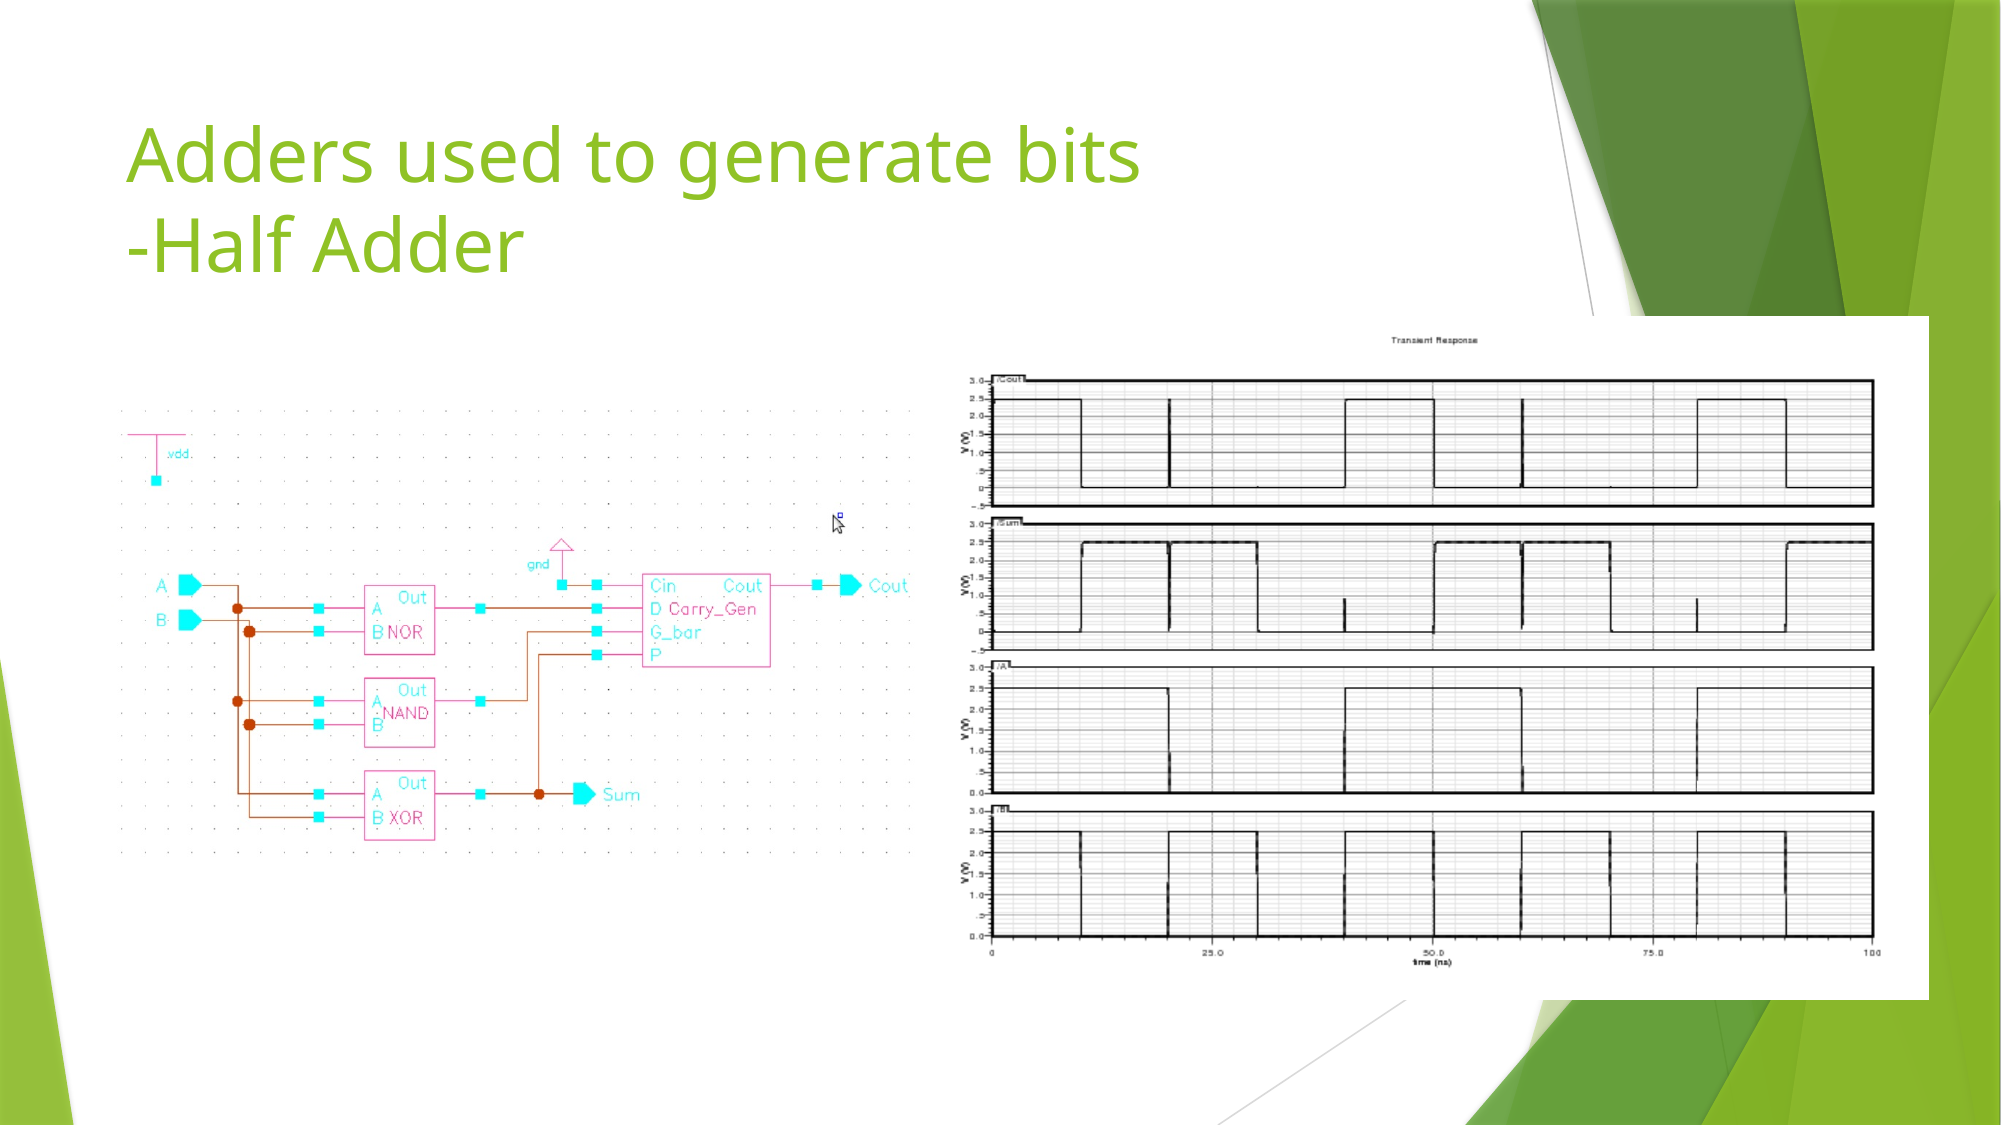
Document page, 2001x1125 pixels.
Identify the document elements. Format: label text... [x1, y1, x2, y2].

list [110, 397, 917, 858]
picture [922, 316, 1930, 1000]
title Adders used to generate bits -Half Adder [111, 99, 1522, 317]
